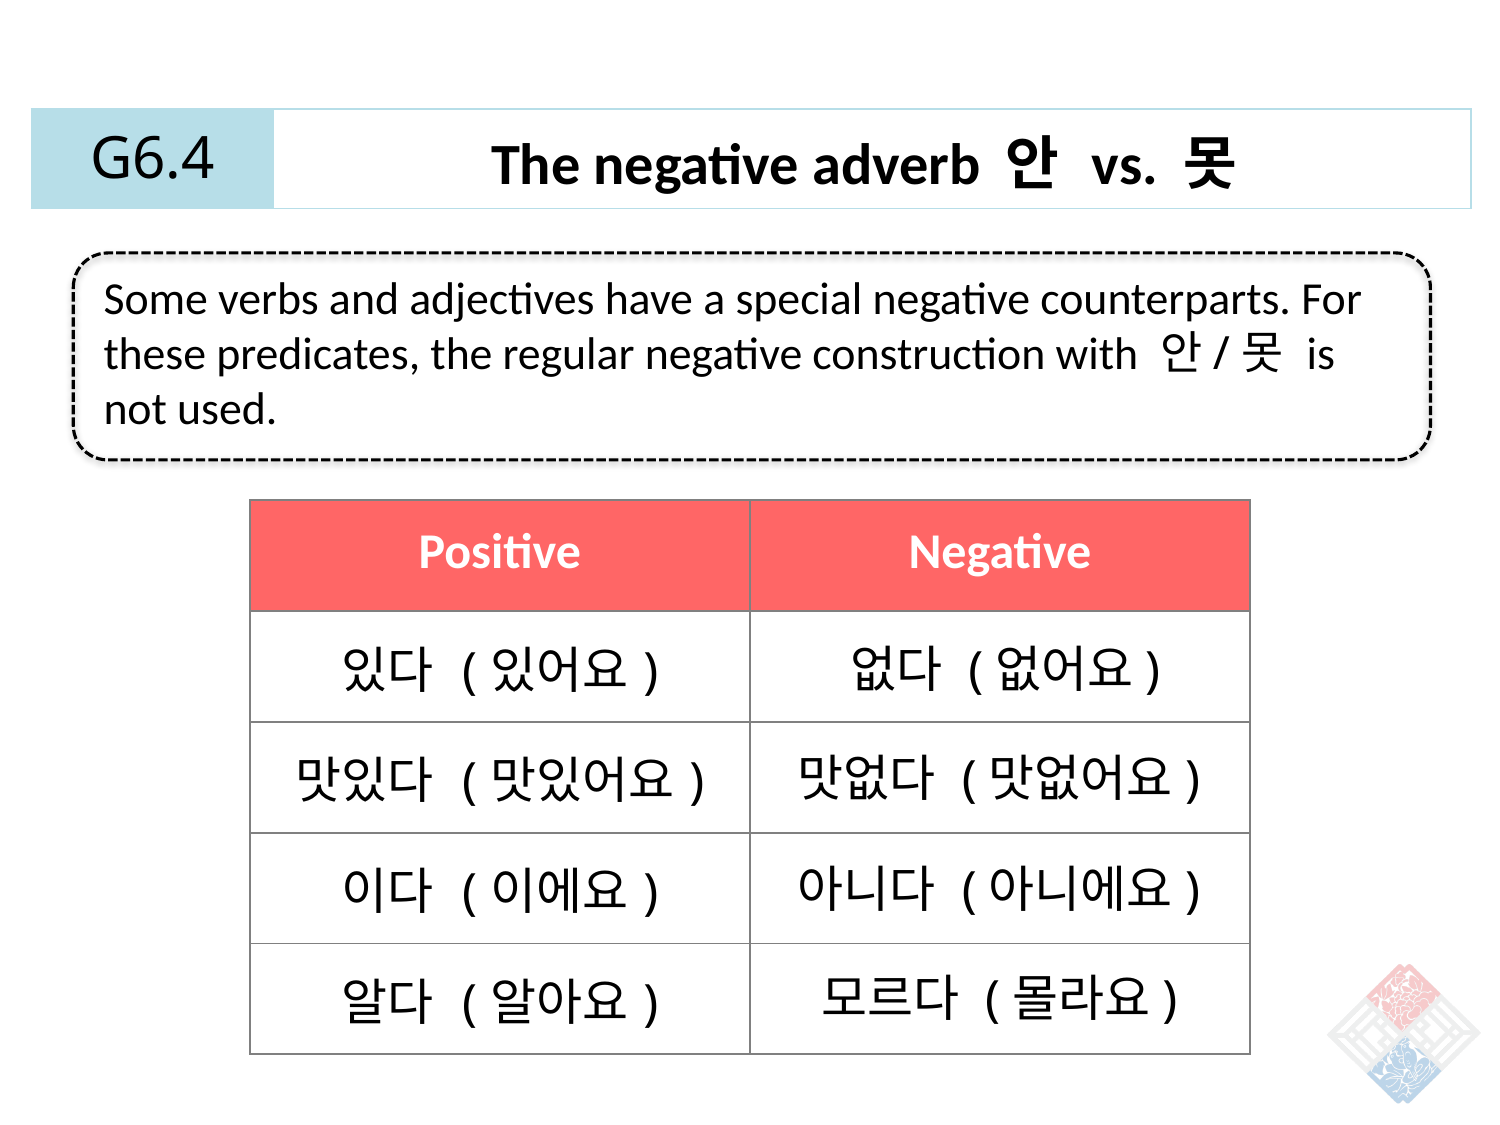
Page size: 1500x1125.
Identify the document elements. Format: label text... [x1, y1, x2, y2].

text_box 모르다 (몰라요) [806, 959, 1192, 1035]
table_cell 맛있다 (맛있어요) [251, 723, 749, 832]
table_cell 이다 (이에요) [251, 834, 749, 943]
table_cell 있다 (있어요) [251, 612, 749, 721]
table_header Negative [751, 501, 1249, 610]
table_cell [751, 723, 1249, 832]
text_box Some verbs and adjectives have a special negative counterparts. For these predicates, the regular negative construction with 안/못 is not used. [88, 261, 1416, 442]
text_box 없다 (없어요) [835, 630, 1175, 706]
table_cell 알다 (알아요) [251, 944, 749, 1053]
table_header G6.4 [32, 110, 272, 208]
text_box 아니다 (아니에요) [783, 850, 1215, 926]
table_cell [751, 944, 1249, 1053]
text_box [72, 252, 1432, 461]
table_cell [751, 834, 1249, 943]
table_cell [751, 612, 1249, 721]
table_header The negative adverb 안 vs. 못 [274, 110, 1470, 208]
table_header Positive [251, 501, 749, 610]
text_box 맛없다 (맛없어요) [783, 738, 1215, 814]
